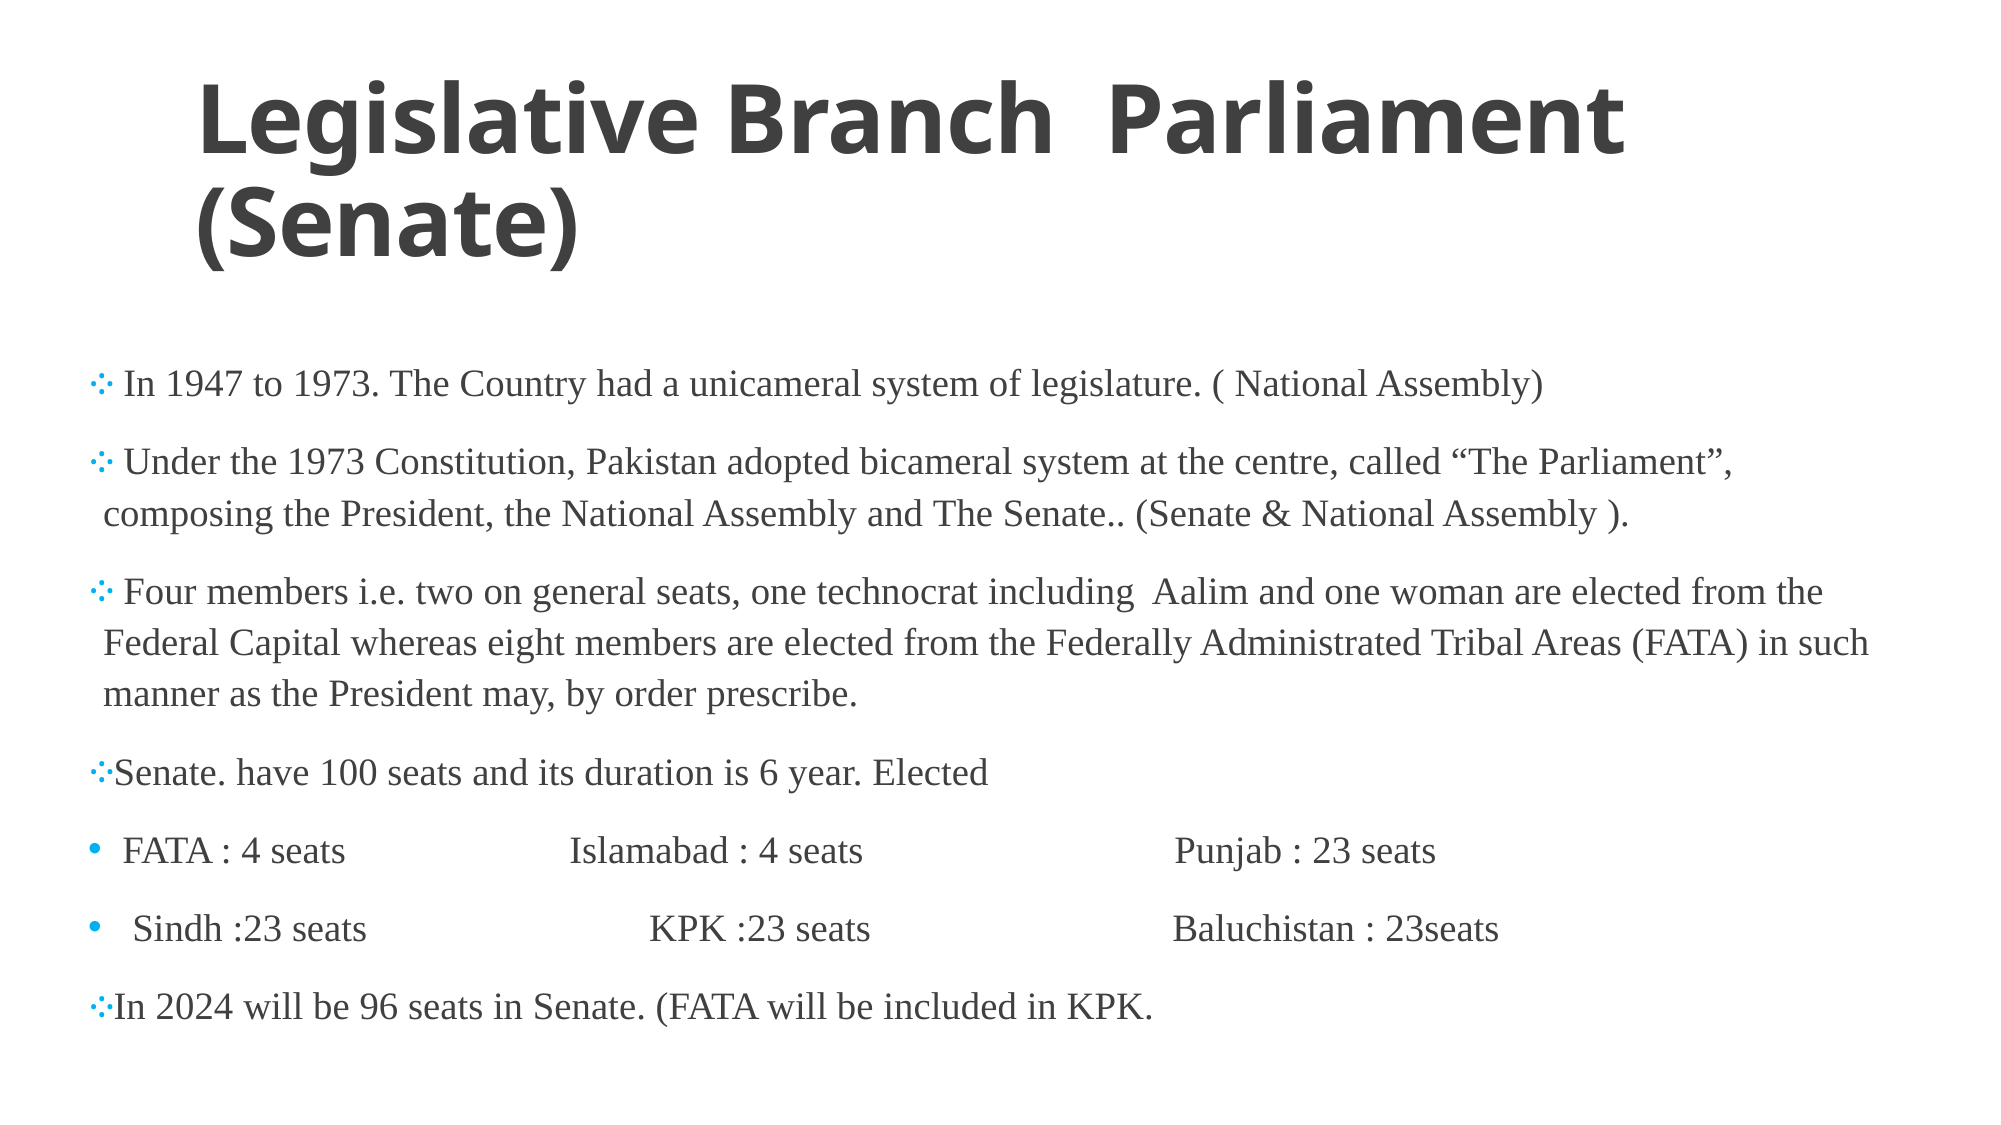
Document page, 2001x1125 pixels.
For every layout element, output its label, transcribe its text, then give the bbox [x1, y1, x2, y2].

title Legislative Branch Parliament (Senate) [180, 47, 1830, 285]
list In 1947 to 1973. The Country had a unicameral system of legislature. ( National Assembly) Under the 1973 Constitution, Pakistan adopted bicameral system at the centre, called “The Parliament”, composing the President, the National Assembly and The Senate.. (Senate & National Assembly ). Four members i.e. two on general seats, one technocrat including Aalim and one woman are elected from the Federal Capital whereas eight members are elected from the Federally Administrated Tribal Areas (FATA) in such manner as the President may, by order prescribe. Senate. have 100 seats and its duration is 6 year. Elected FATA : 4 seats Islamabad : 4 seats Punjab : 23 seats Sindh :23 seats KPK :23 seats Baluchistan : 23seats In 2024 will be 96 seats in Senate. (FATA will be included in KPK. [88, 345, 1912, 1036]
